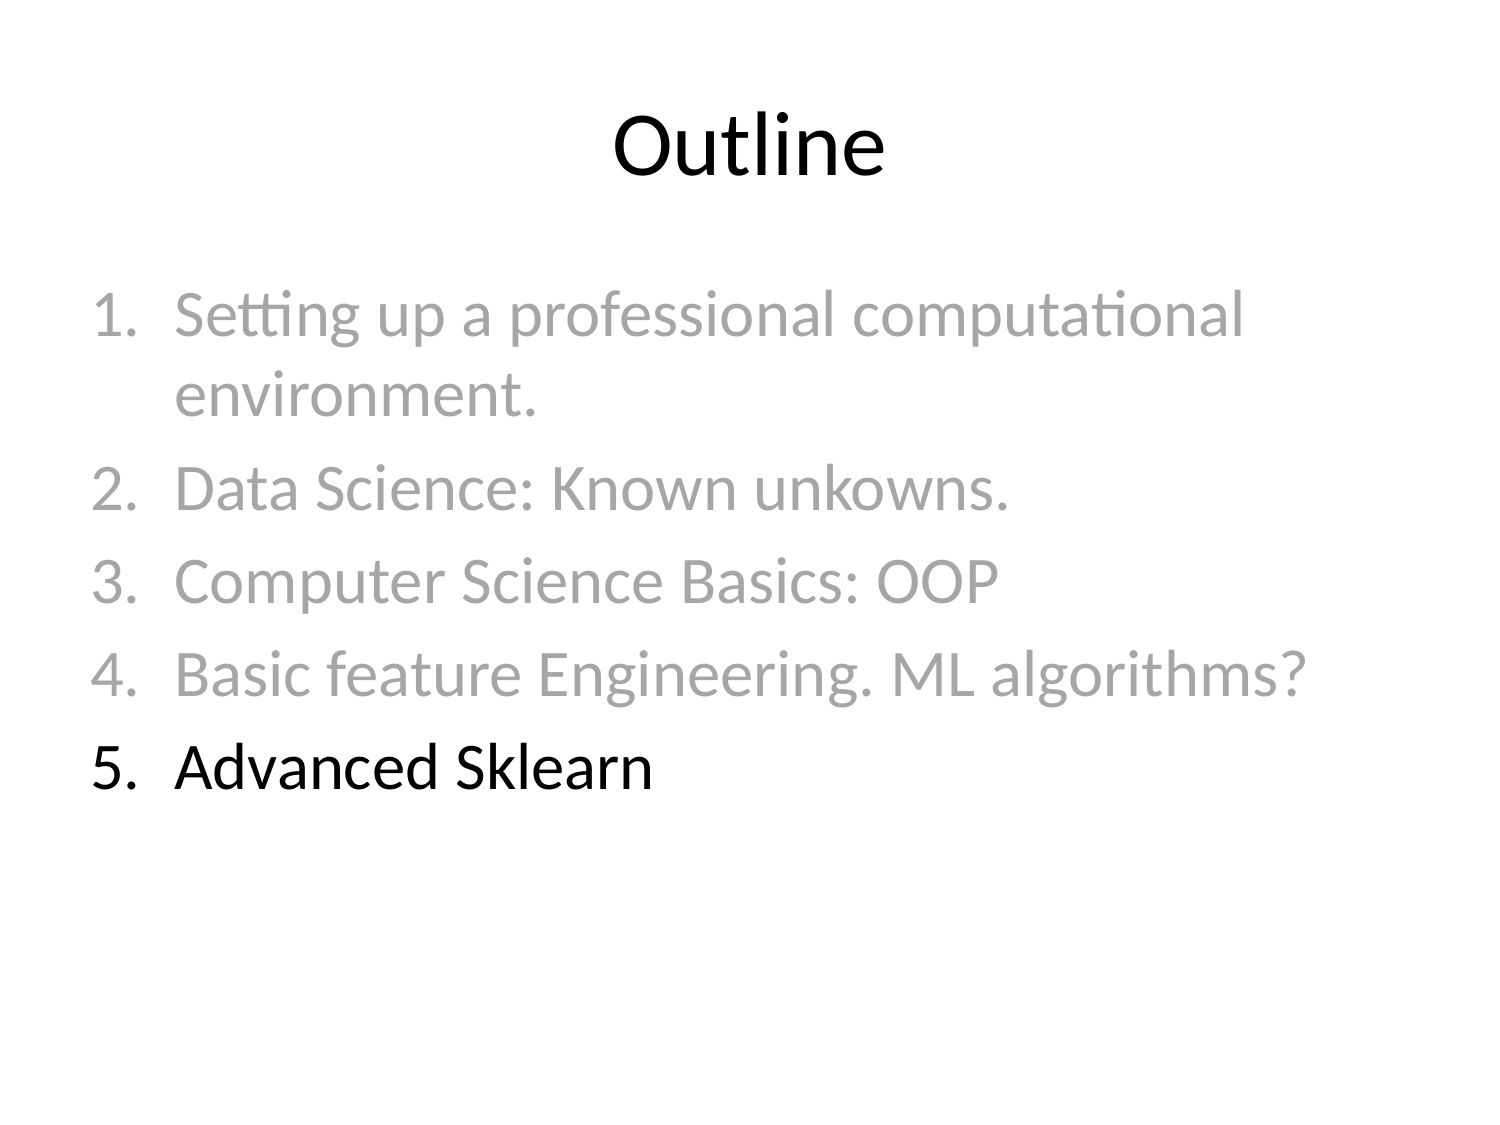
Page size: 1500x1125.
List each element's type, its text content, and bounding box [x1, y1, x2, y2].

title Outline [75, 45, 1425, 233]
list Setting up a professional computational environment. Data Science: Known unkowns. Computer Science Basics: OOP Basic feature Engineering. ML algorithms? Advanced Sklearn [75, 262, 1425, 1005]
